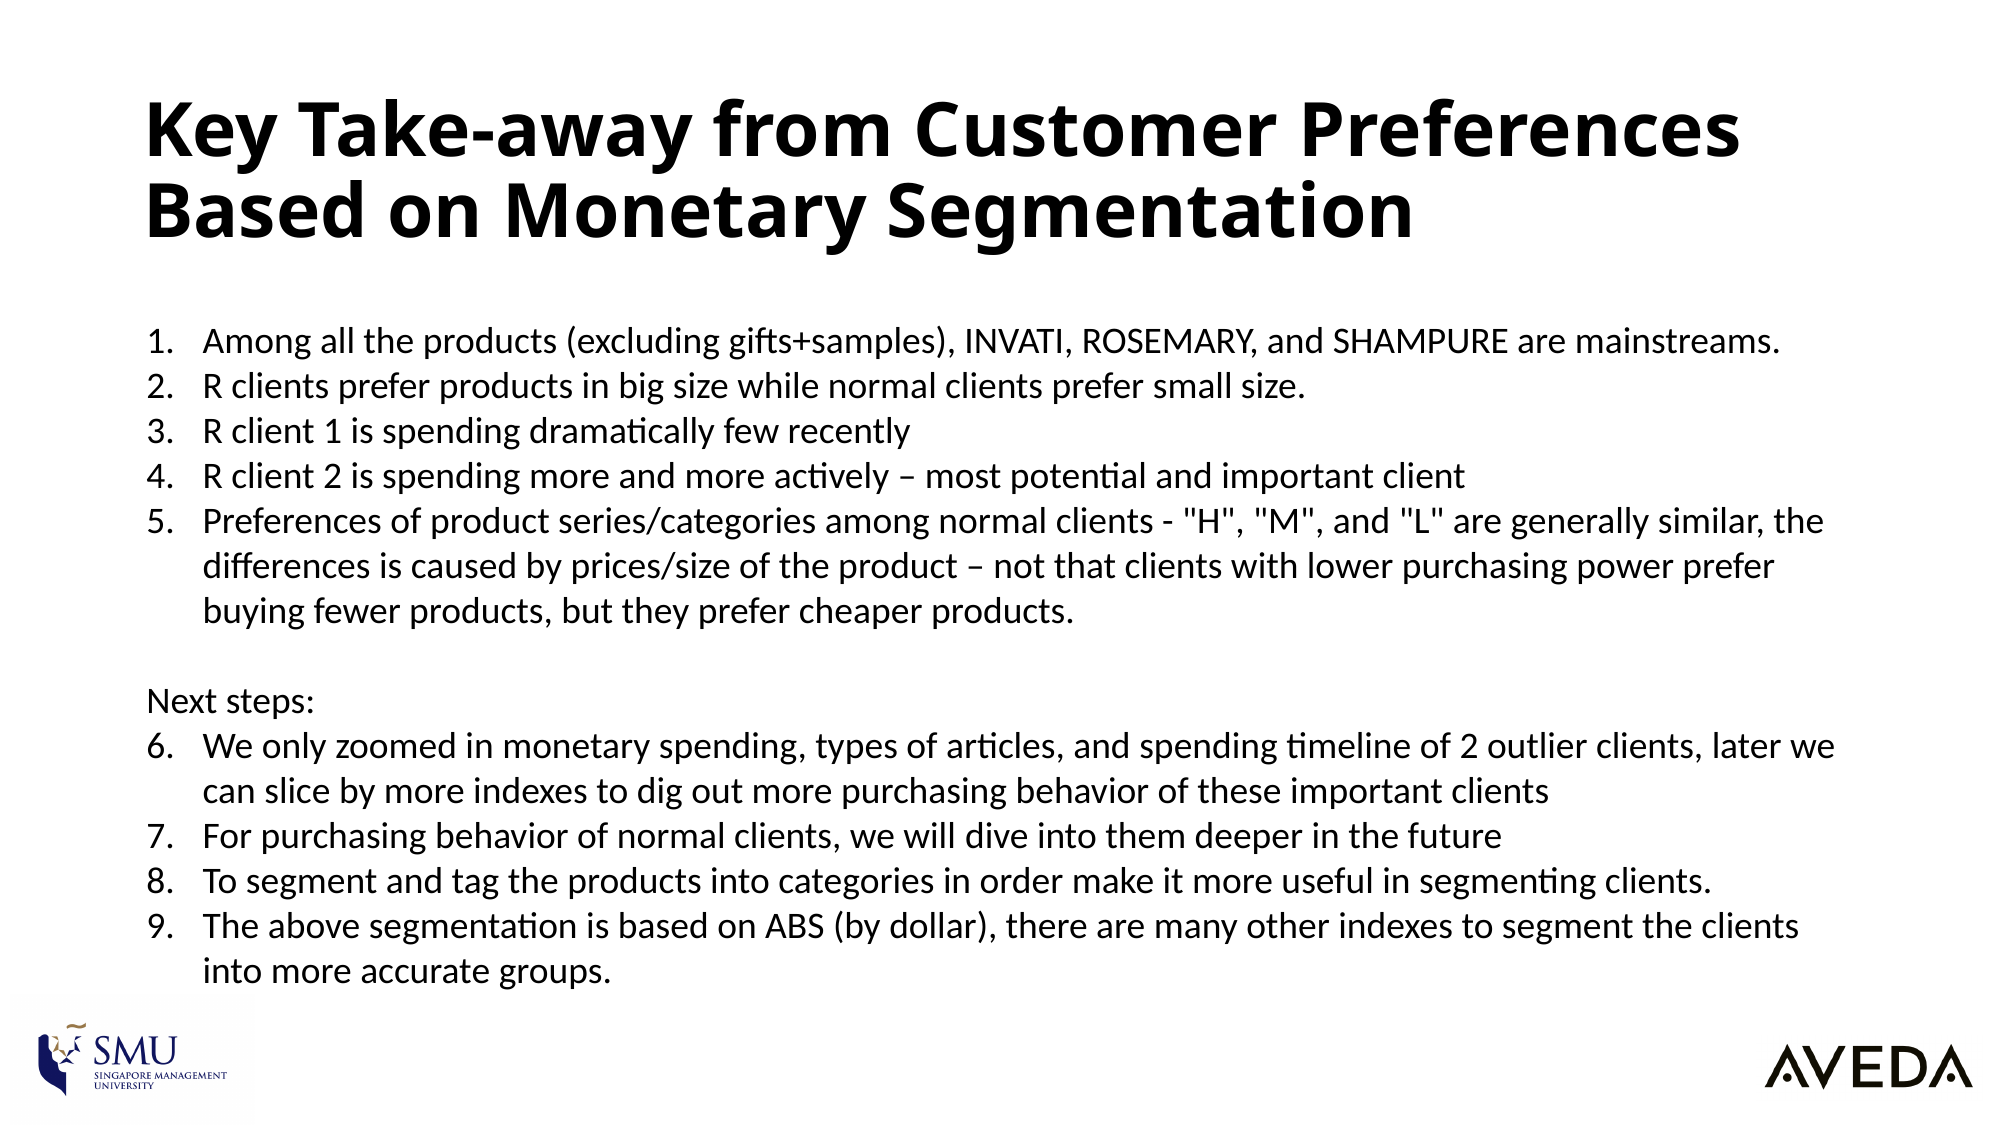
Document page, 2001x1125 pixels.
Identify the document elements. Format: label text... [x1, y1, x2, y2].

picture [1756, 1035, 1983, 1101]
picture [10, 994, 255, 1125]
text_box Among all the products (excluding gifts+samples), INVATI, ROSEMARY, and SHAMPURE are mainstreams. R clients prefer products in big size while normal clients prefer small size. R client 1 is spending dramatically few recently R client 2 is spending more and more actively – most potential and important client Preferences of product series/categories among normal clients - "H", "M", and "L" are generally similar, the differences is caused by prices/size of the product – not that clients with lower purchasing power prefer buying fewer products, but they prefer cheaper products. Next steps: We only zoomed in monetary spending, types of articles, and spending timeline of 2 outlier clients, later we can slice by more indexes to dig out more purchasing behavior of these important clients For purchasing behavior of normal clients, we will dive into them deeper in the future To segment and tag the products into categories in order make it more useful in segmenting clients. The above segmentation is based on ABS (by dollar), there are many other indexes to segment the clients into more accurate groups. [131, 308, 1856, 999]
title Key Take-away from Customer Preferences Based on Monetary Segmentation [128, 173, 1857, 253]
